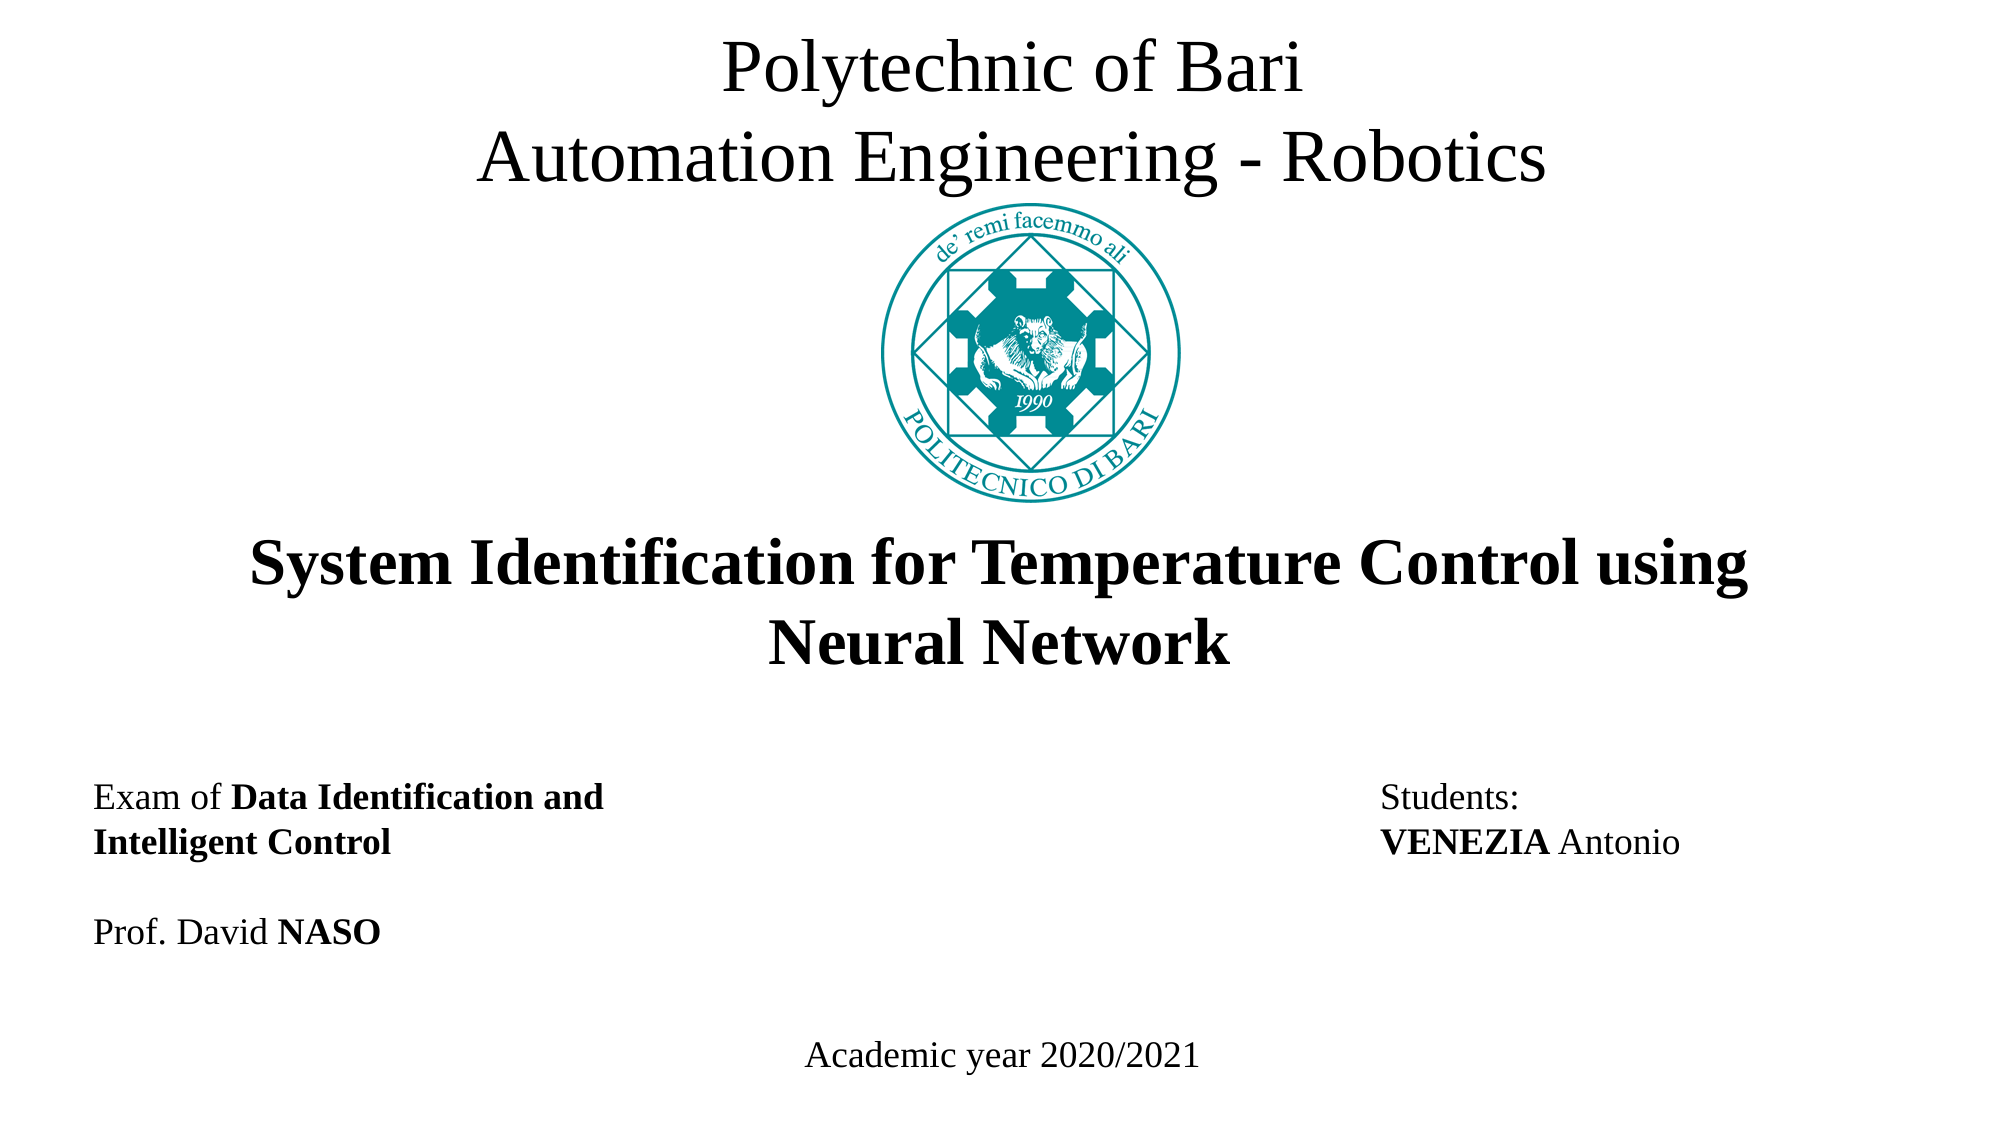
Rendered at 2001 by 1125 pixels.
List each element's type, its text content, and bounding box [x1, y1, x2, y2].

text_box Academic year 2020/2021 [789, 1022, 1273, 1083]
picture [881, 203, 1181, 503]
text_box System Identification for Temperature Control using Neural Network [78, 510, 1922, 686]
text_box Exam of Data Identification and Intelligent Control Prof. David NASO [78, 764, 697, 960]
text_box Polytechnic of Bari Automation Engineering - Robotics [387, 8, 1639, 204]
text_box Students: VENEZIA Antonio [1365, 764, 1984, 870]
